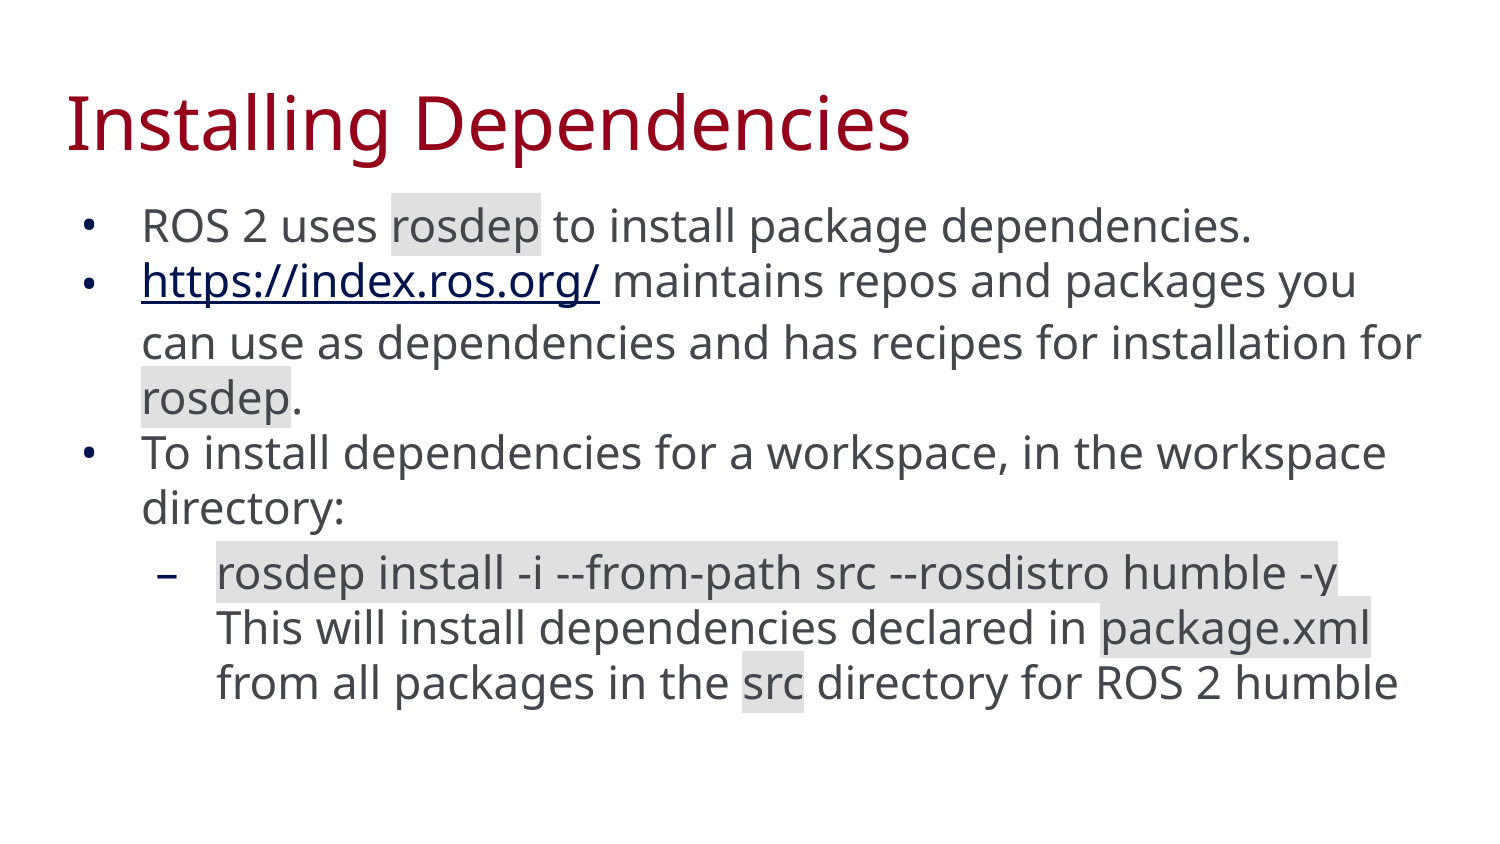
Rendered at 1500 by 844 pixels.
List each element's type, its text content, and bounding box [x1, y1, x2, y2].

text_box Installing Dependencies [51, 72, 1449, 167]
text_box ROS 2 uses rosdep to install package dependencies. https://index.ros.org/ maintains repos and packages you can use as dependencies and has recipes for installation for rosdep. To install dependencies for a workspace, in the workspace directory: rosdep install -i --from-path src --rosdistro humble -y This will install dependencies declared in package.xml from all packages in the src directory for ROS 2 humble [51, 188, 1449, 816]
